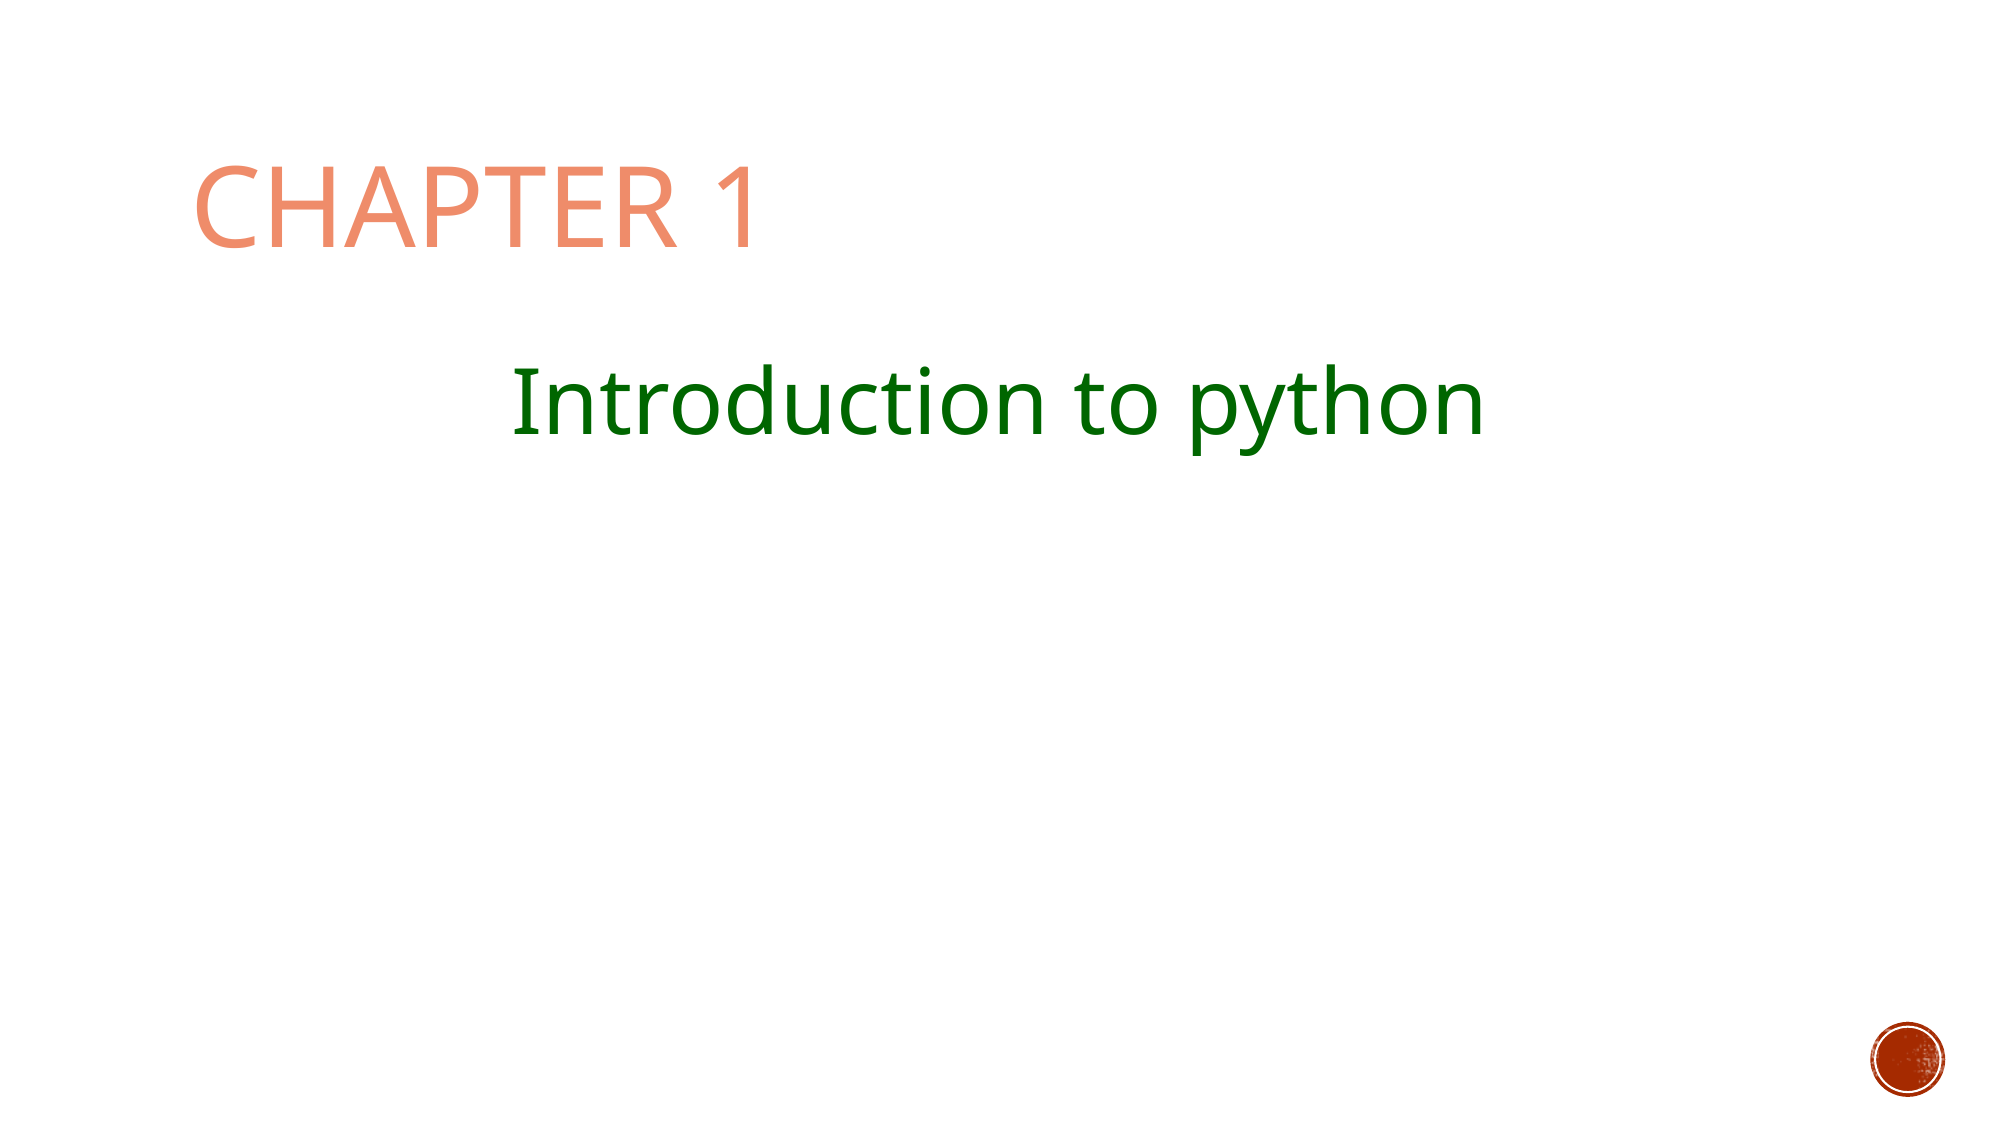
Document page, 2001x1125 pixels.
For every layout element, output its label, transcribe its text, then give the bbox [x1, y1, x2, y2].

list Introduction to python [175, 348, 1826, 1013]
title Chapter 1 [175, 79, 1826, 344]
